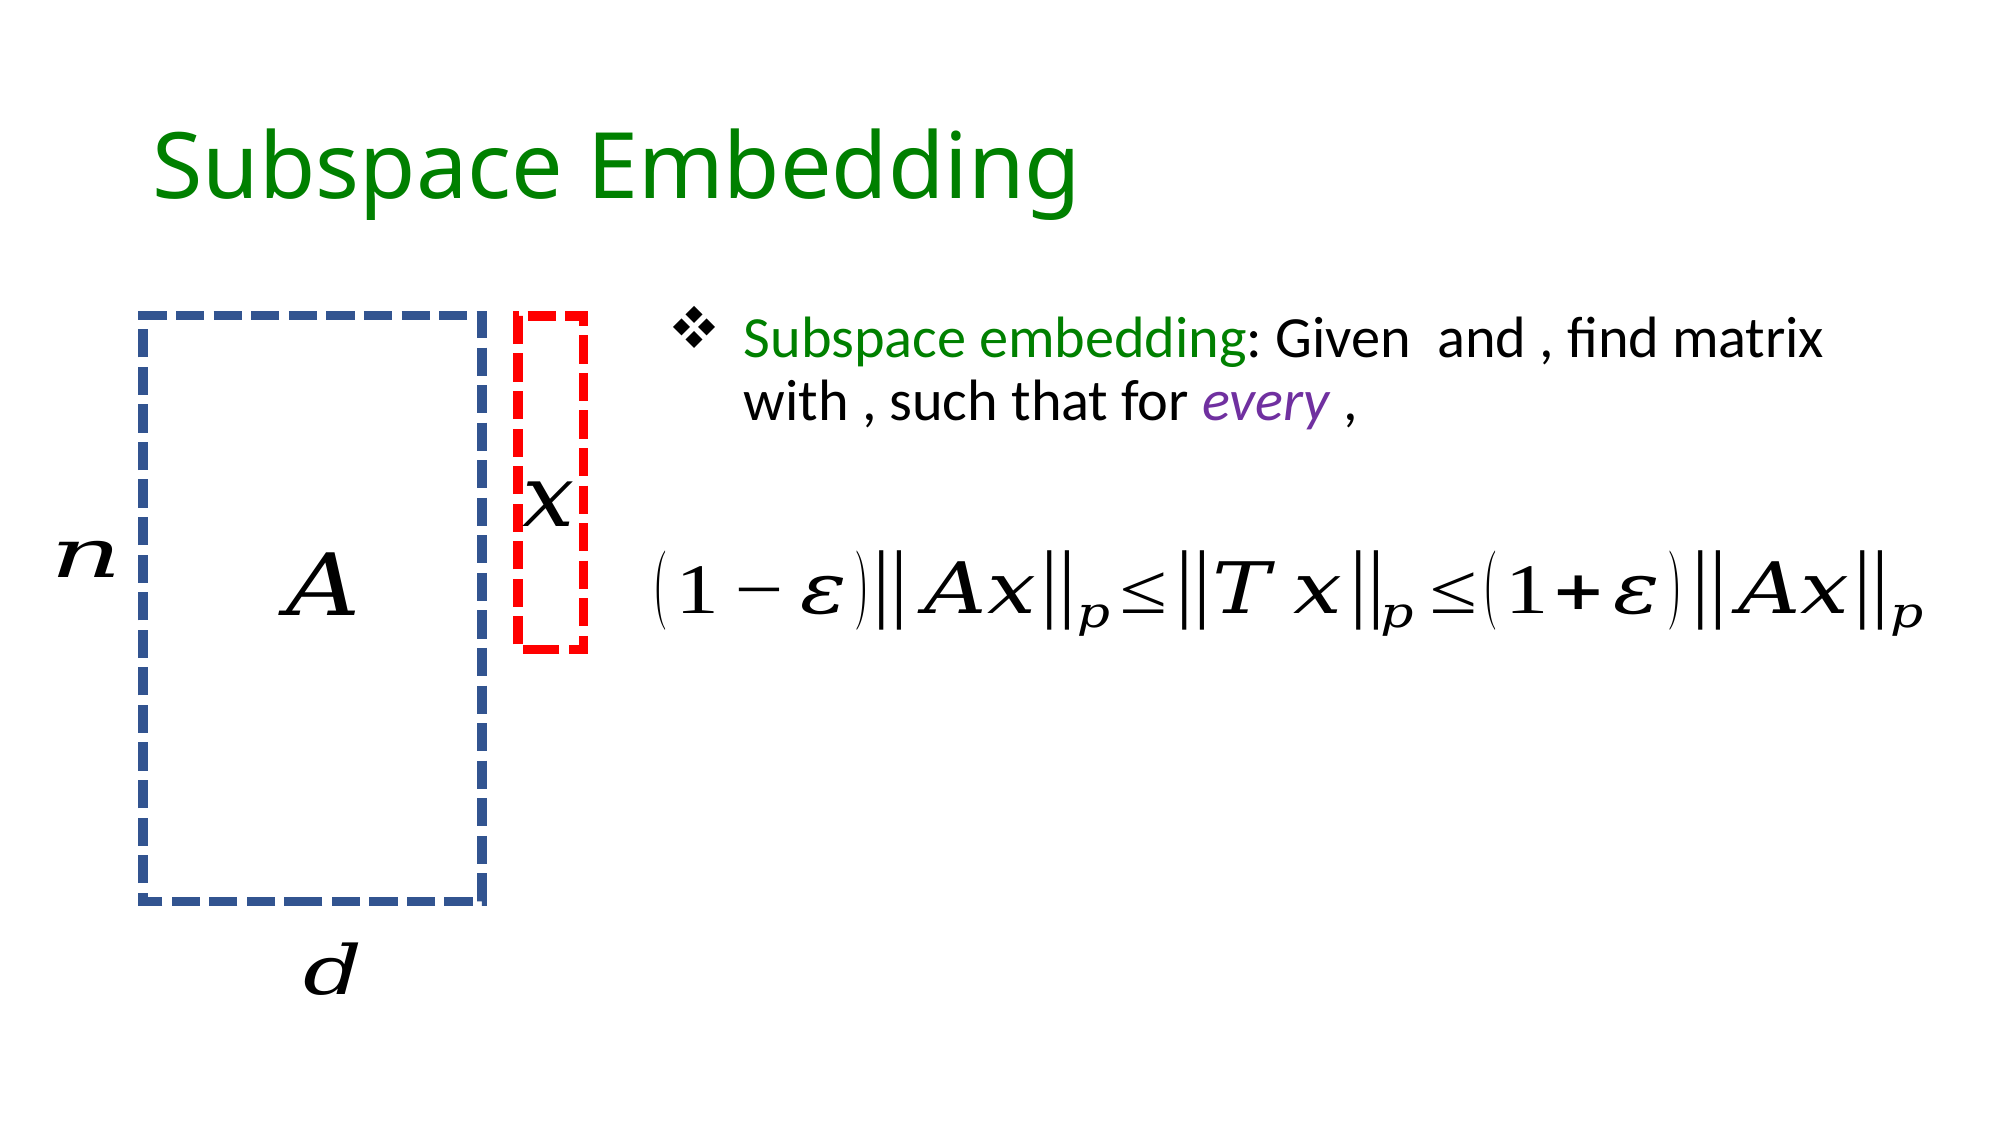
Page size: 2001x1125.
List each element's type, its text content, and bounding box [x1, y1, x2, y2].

text_box [517, 315, 584, 650]
title Subspace Embedding [137, 59, 1863, 278]
text_box [142, 314, 483, 902]
